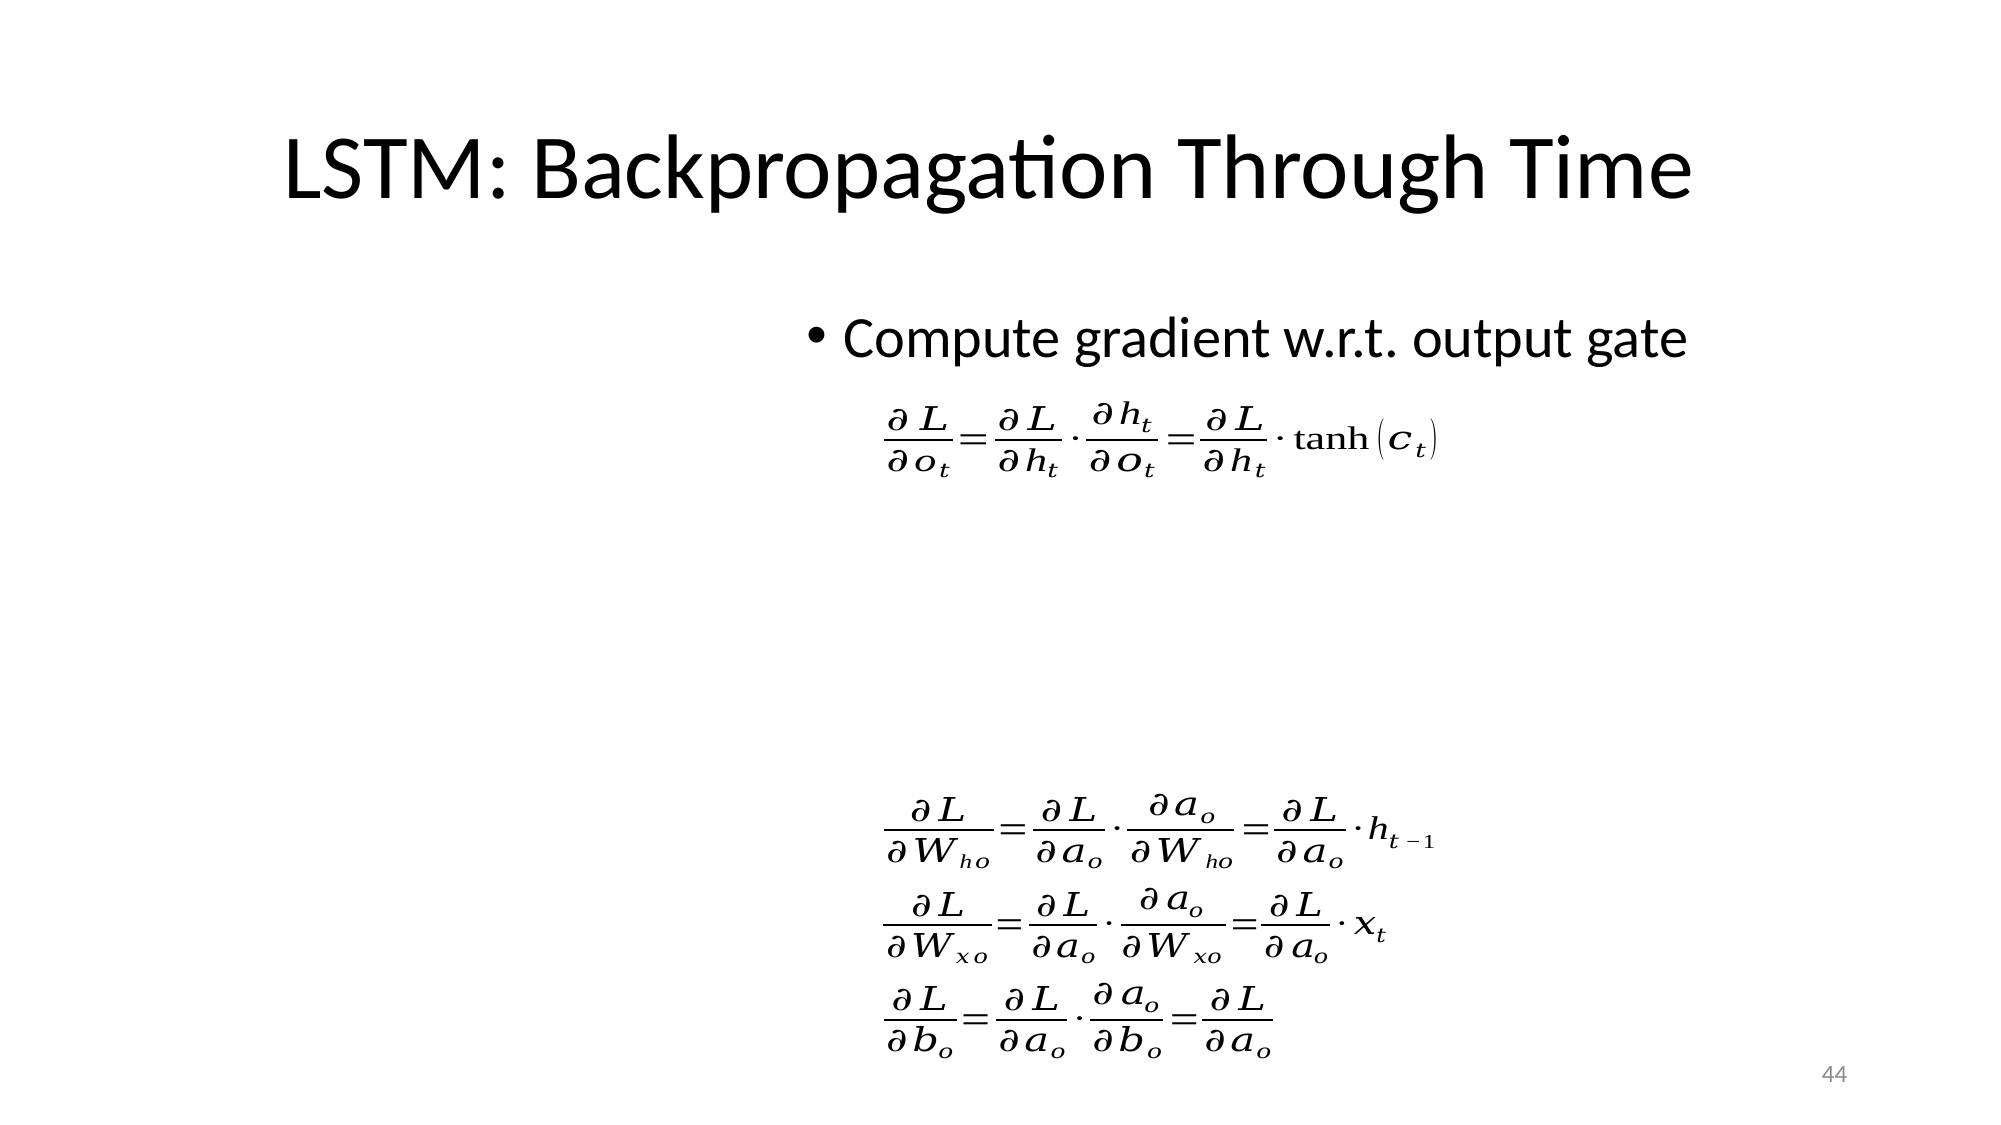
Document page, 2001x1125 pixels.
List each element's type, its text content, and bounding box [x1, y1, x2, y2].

title LSTM: Backpropagation Through Time [137, 59, 1863, 278]
slide_number 44 [1412, 1042, 1863, 1103]
list Compute gradient w.r.t. output gate [791, 299, 1863, 1014]
